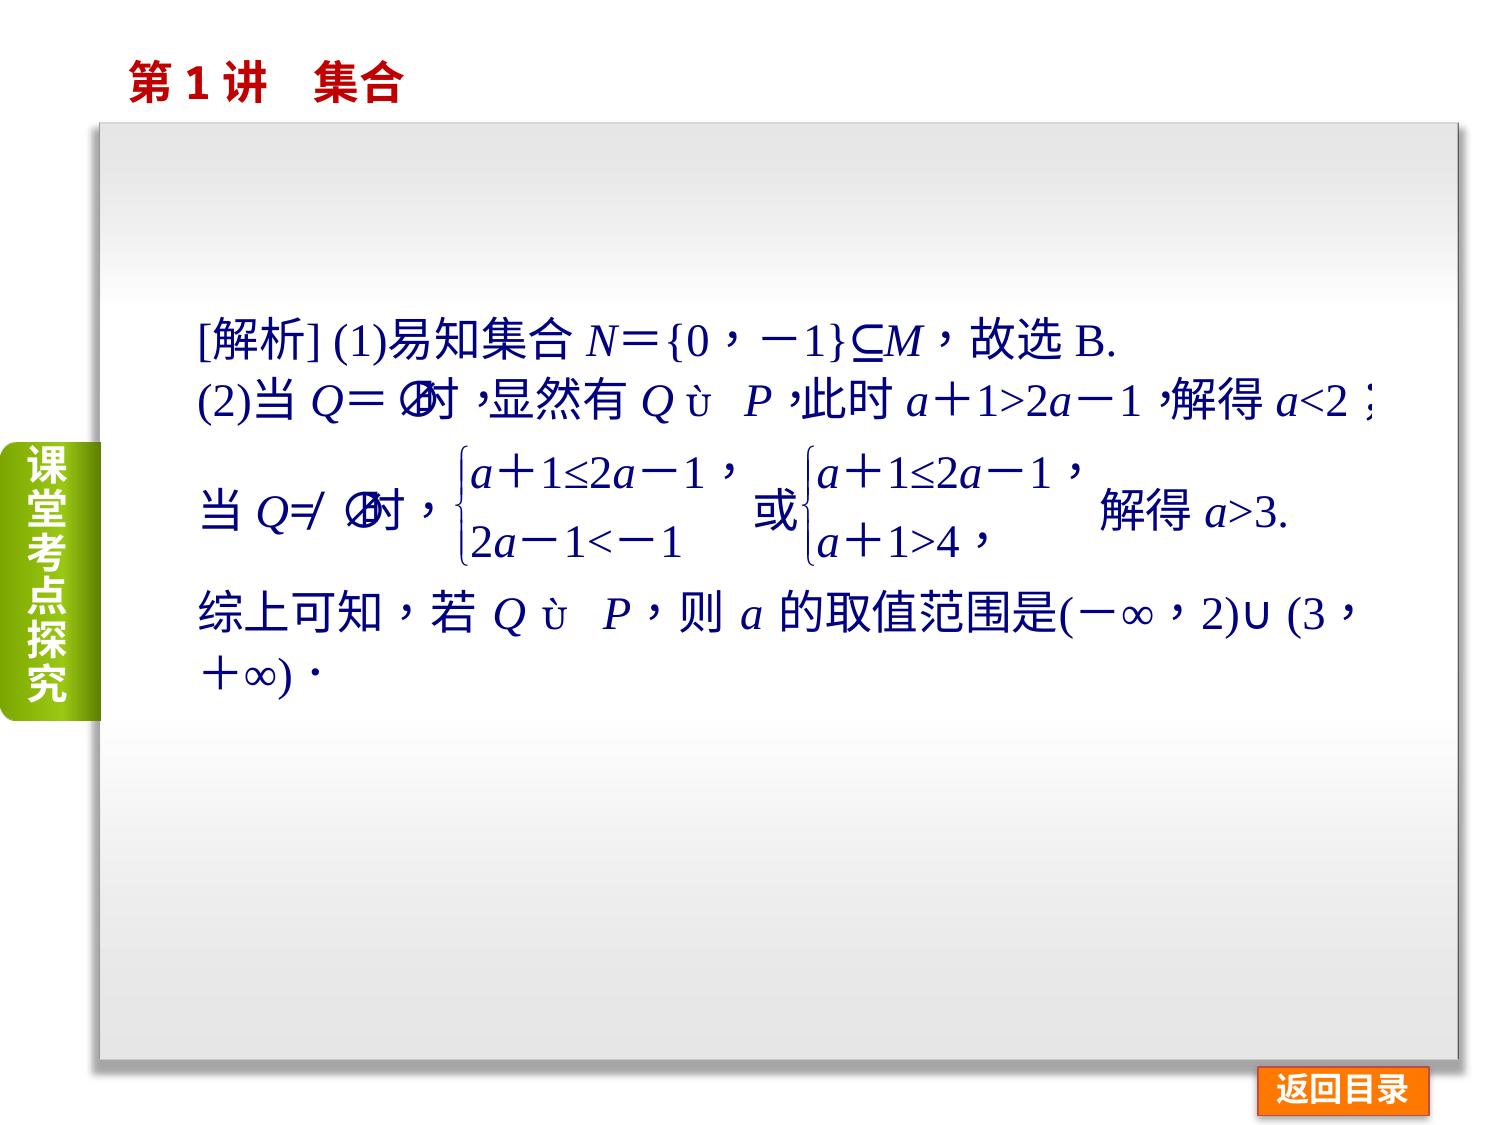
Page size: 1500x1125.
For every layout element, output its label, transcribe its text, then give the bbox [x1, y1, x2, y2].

text_box 返回目录 [1376, 1066, 1430, 1116]
text_box 第1讲 集合 [112, 42, 1211, 121]
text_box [196, 309, 1372, 1125]
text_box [0, 437, 101, 722]
picture [79, 115, 1477, 1087]
